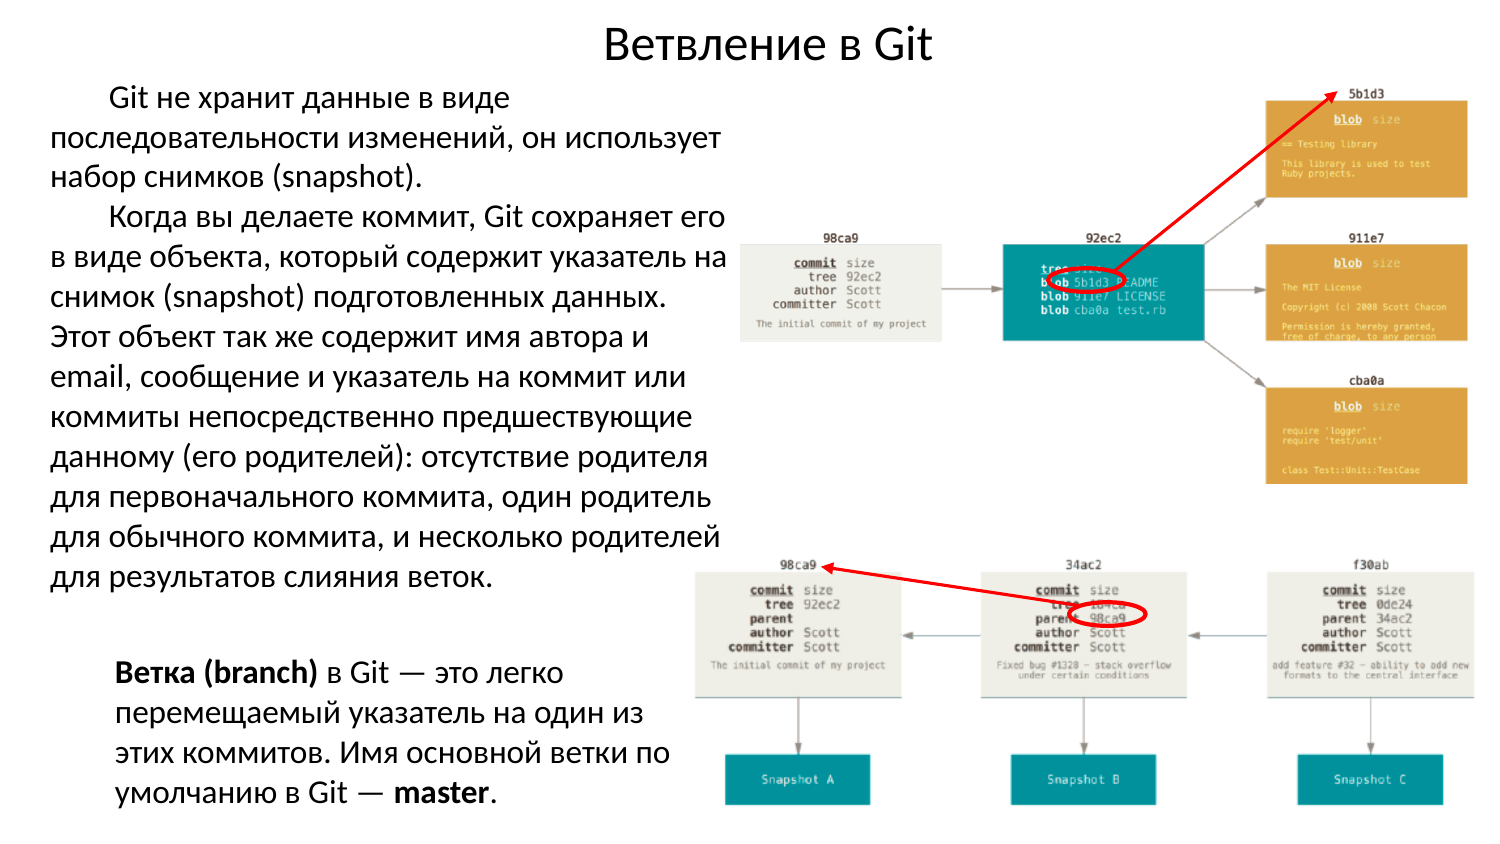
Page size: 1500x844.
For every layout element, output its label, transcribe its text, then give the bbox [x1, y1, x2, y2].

text_box Ветка (branch) в Git — это легко перемещаемый указатель на один из этих коммитов. Имя основной ветки по умолчанию в Git — master. [100, 642, 690, 818]
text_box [734, 79, 1470, 489]
text_box Ветвление в Git [588, 2, 949, 78]
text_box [690, 547, 1483, 812]
text_box Git не хранит данные в виде последовательности изменений, он использует набор снимков (snapshot). Когда вы делаете коммит, Git сохраняет его в виде объекта, который содержит указатель на снимок (snapshot) подготовленных данных. Этот объект так же содержит имя автора и email, сообщение и указатель на коммит или коммиты непосредственно предшествующие данному (его родителей): отсутствие родителя для первоначального коммита, один родитель для обычного коммита, и несколько родителей для результатов слияния веток. [35, 67, 744, 602]
